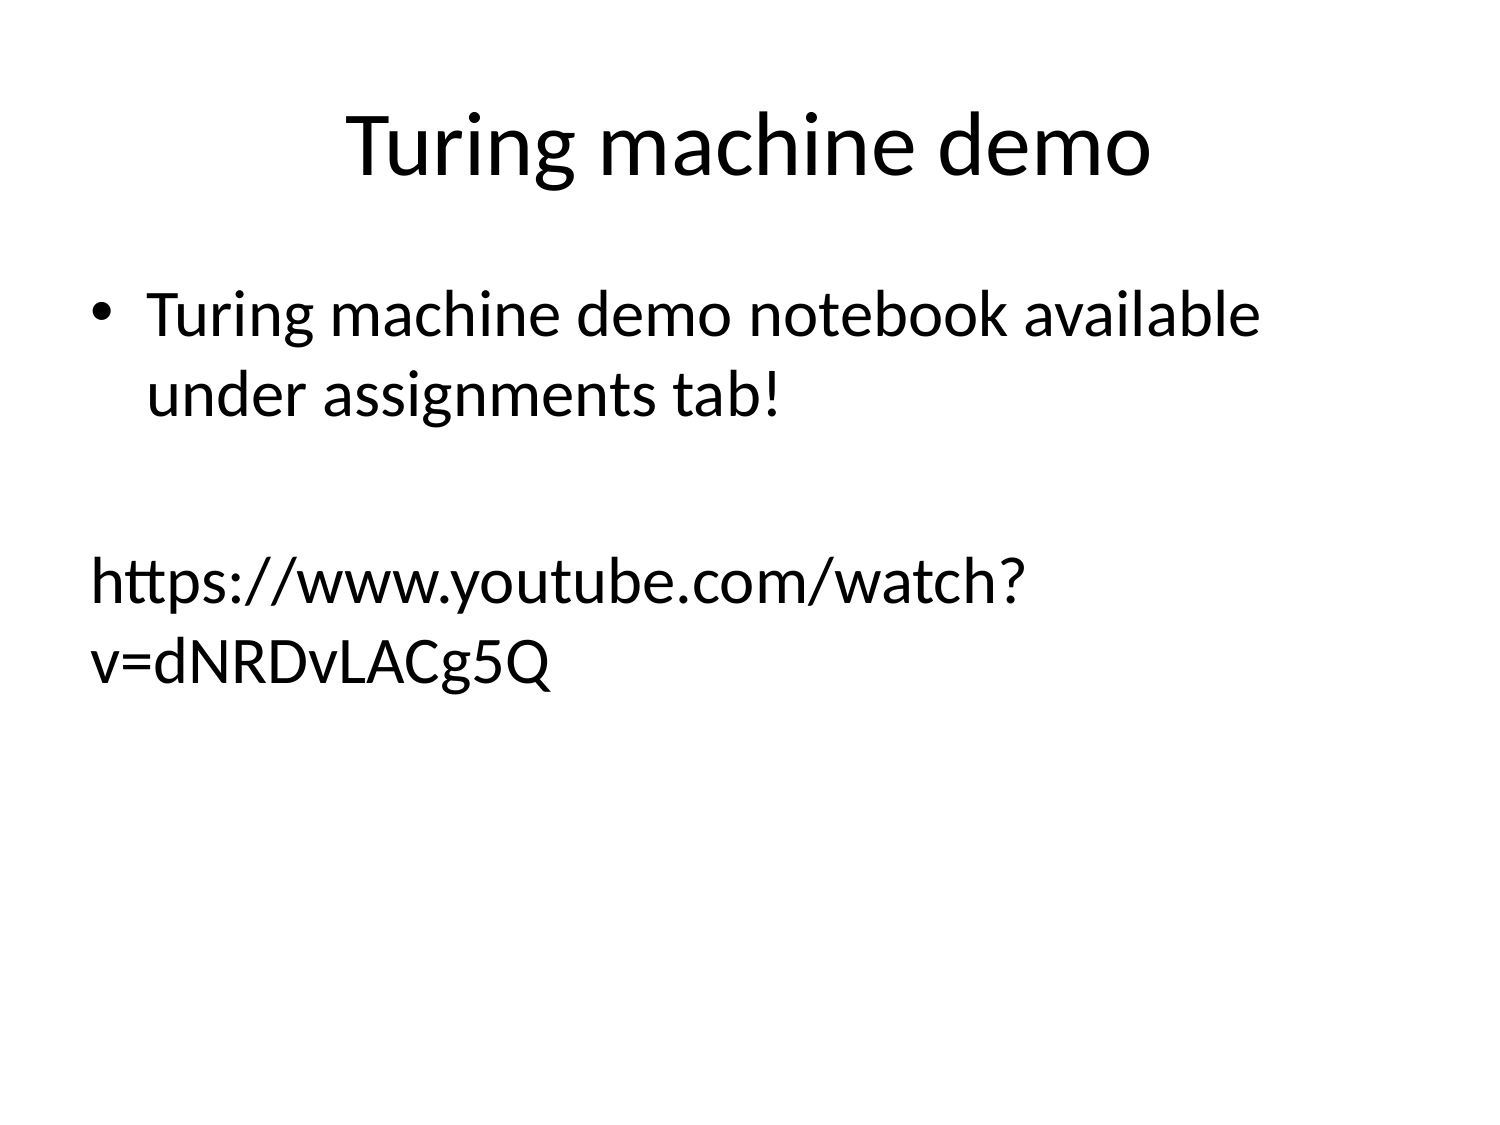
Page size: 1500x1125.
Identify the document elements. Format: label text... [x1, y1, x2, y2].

title Turing machine demo [75, 45, 1425, 233]
list Turing machine demo notebook available under assignments tab! https://www.youtube.com/watch?v=dNRDvLACg5Q [75, 262, 1425, 1005]
